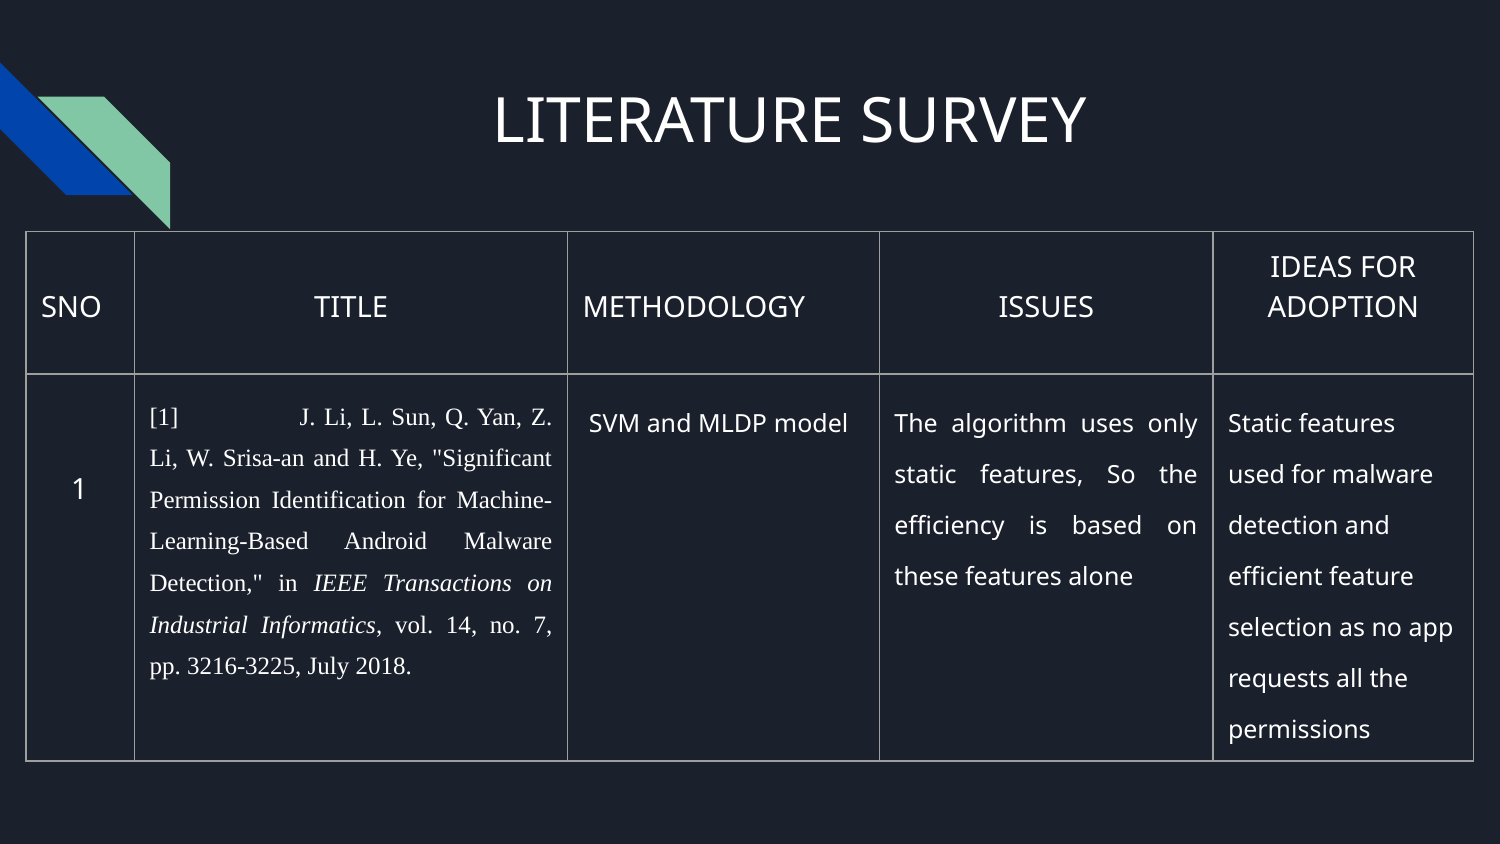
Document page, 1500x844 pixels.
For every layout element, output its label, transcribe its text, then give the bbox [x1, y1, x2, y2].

table_header ISSUES [880, 232, 1212, 373]
table_cell The algorithm uses only static features, So the efficiency is based on these features alone [880, 375, 1212, 760]
table_cell SVM and MLDP model [568, 375, 879, 760]
table_cell [1] J. Li, L. Sun, Q. Yan, Z. Li, W. Srisa-an and H. Ye, "Significant Permission Identification for Machine-Learning-Based Android Malware Detection," in IEEE Transactions on Industrial Informatics, vol. 14, no. 7, pp. 3216-3225, July 2018. [135, 375, 567, 760]
table_header IDEAS FOR ADOPTION [1214, 232, 1473, 373]
table_header TITLE [135, 232, 567, 373]
table_cell Static features used for malware detection and efficient feature selection as no app requests all the permissions [1214, 375, 1473, 760]
title LITERATURE SURVEY [212, 64, 1368, 215]
table_cell 1 [27, 375, 134, 760]
table_header METHODOLOGY [568, 232, 879, 373]
table_header SNO [27, 232, 134, 373]
